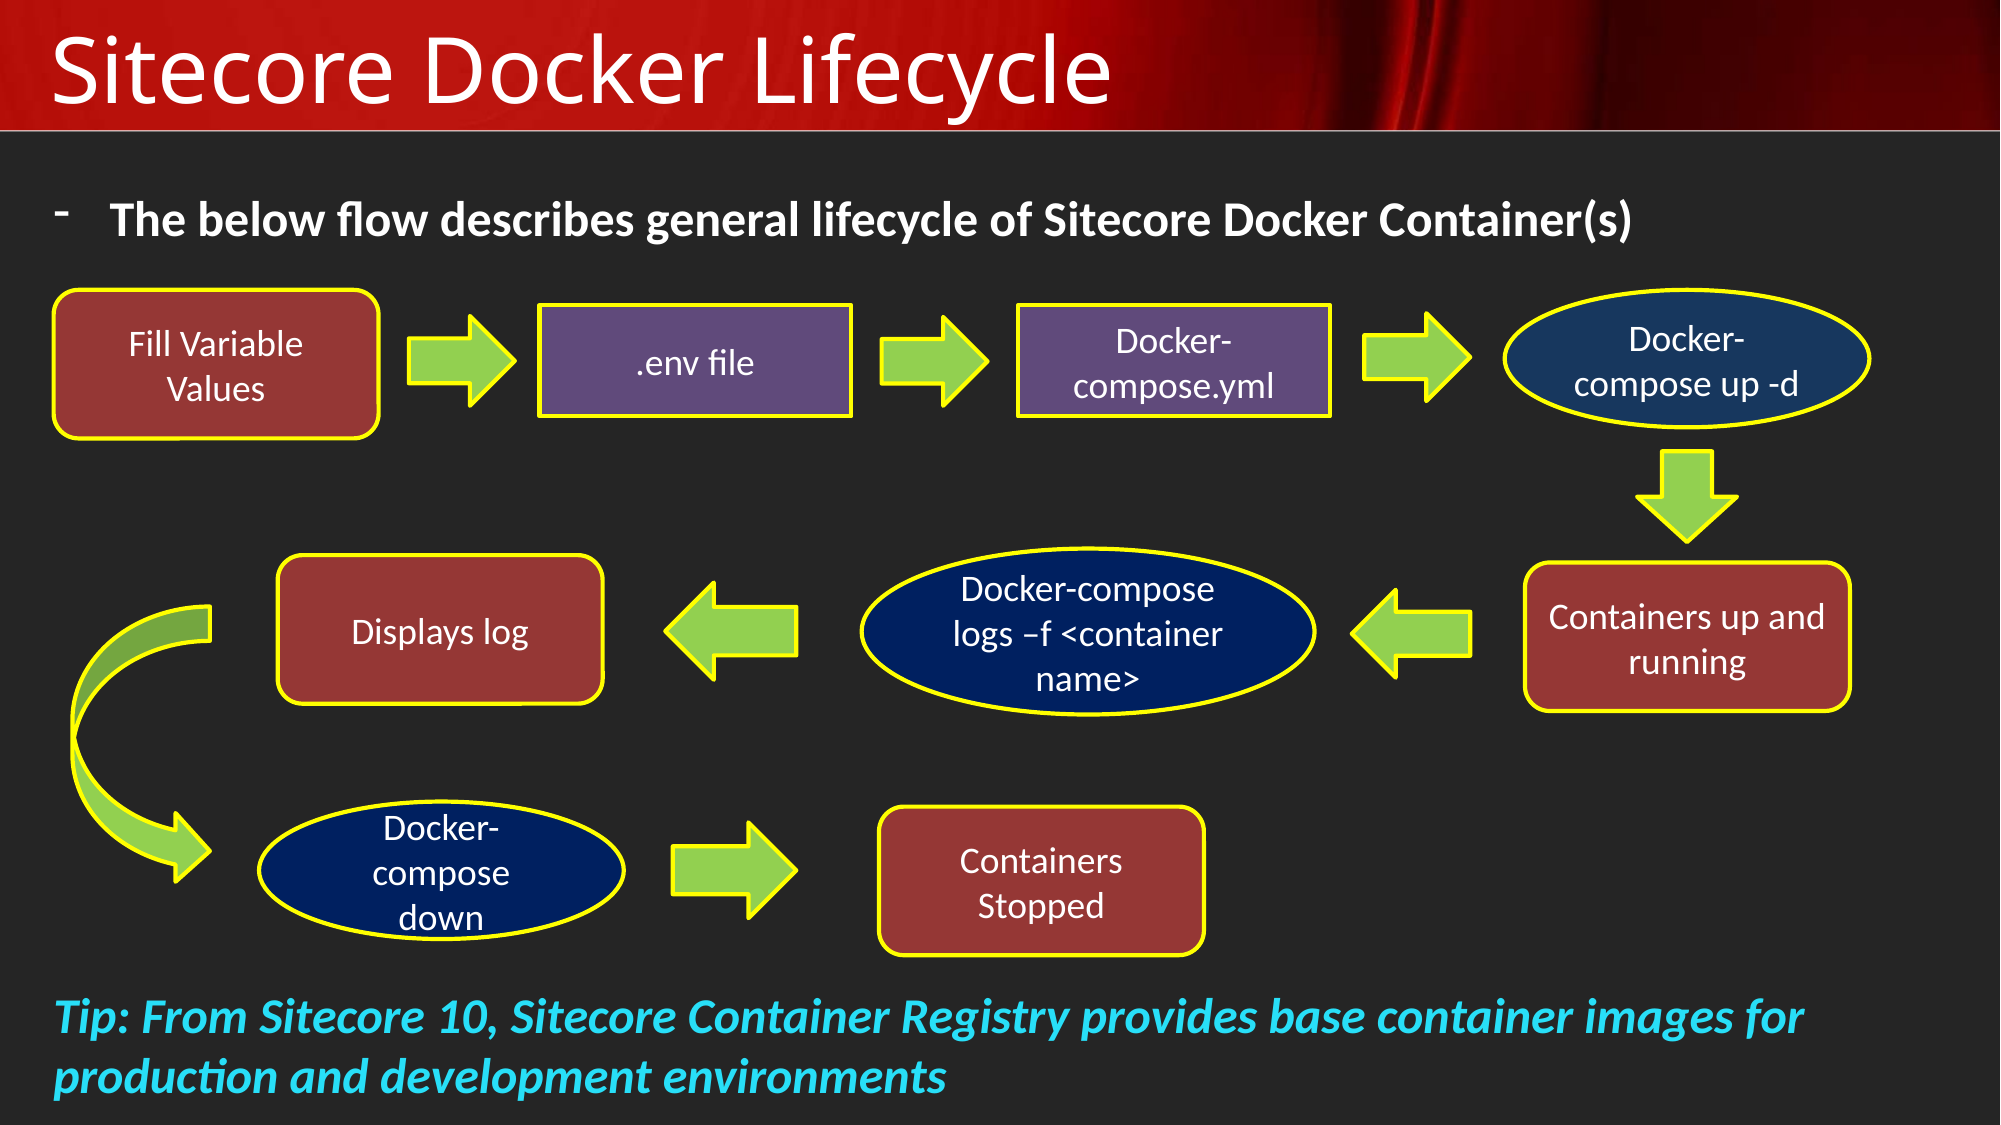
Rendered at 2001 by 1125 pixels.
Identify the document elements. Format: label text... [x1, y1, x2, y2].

text_box [670, 820, 799, 921]
text_box [1362, 311, 1473, 404]
title Sitecore Docker Lifecycle [50, 11, 1919, 123]
text_box Containers up and running [1522, 560, 1853, 714]
text_box Tip: From Sitecore 10, Sitecore Container Registry provides base container images for production and development environments [53, 983, 1873, 1104]
text_box Docker-compose down [256, 799, 626, 942]
text_box [1635, 449, 1740, 544]
text_box The below flow describes general lifecycle of Sitecore Docker Container(s) [53, 156, 1922, 247]
text_box [1349, 587, 1473, 680]
text_box [406, 314, 517, 408]
text_box Fill Variable Values [51, 287, 381, 441]
text_box Displays log [275, 553, 605, 706]
text_box [70, 604, 212, 884]
text_box Docker-compose up -d [1502, 287, 1872, 430]
picture [0, 0, 2000, 130]
text_box Containers Stopped [876, 804, 1207, 958]
text_box .env file [537, 303, 853, 418]
text_box [663, 580, 799, 682]
text_box Docker-compose.yml [1016, 303, 1332, 418]
text_box [879, 314, 990, 408]
text_box Docker-compose logs –f <container name> [859, 546, 1317, 717]
